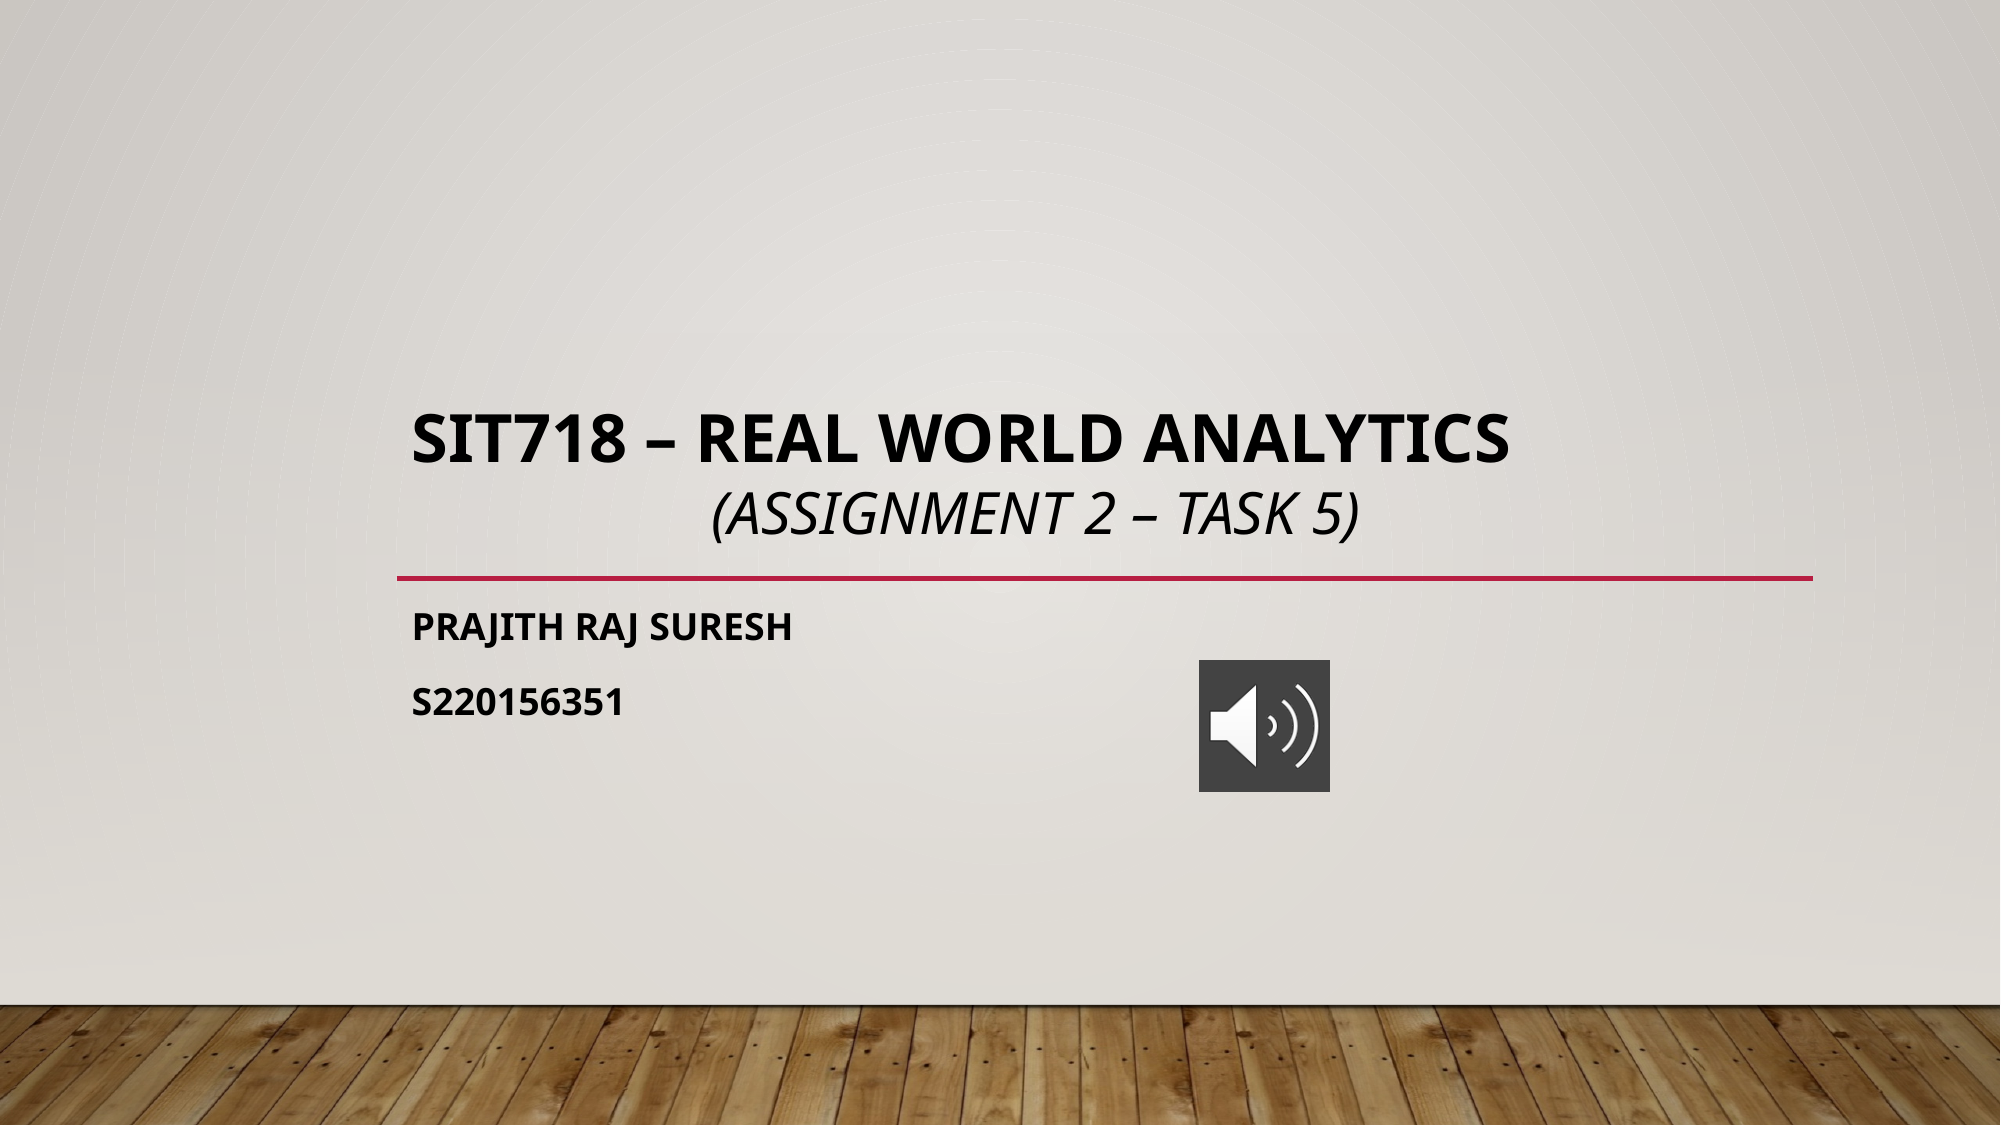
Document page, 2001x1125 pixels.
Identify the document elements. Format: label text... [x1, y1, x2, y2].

subtitle PRAJITH RAJ SURESH S220156351 [396, 579, 1814, 740]
title SIT718 – REAL WORLD ANALYTICS (ASSIGNMENT 2 – task 5) [396, 131, 1814, 549]
picture [0, 1005, 2000, 1125]
picture [1197, 659, 1332, 793]
